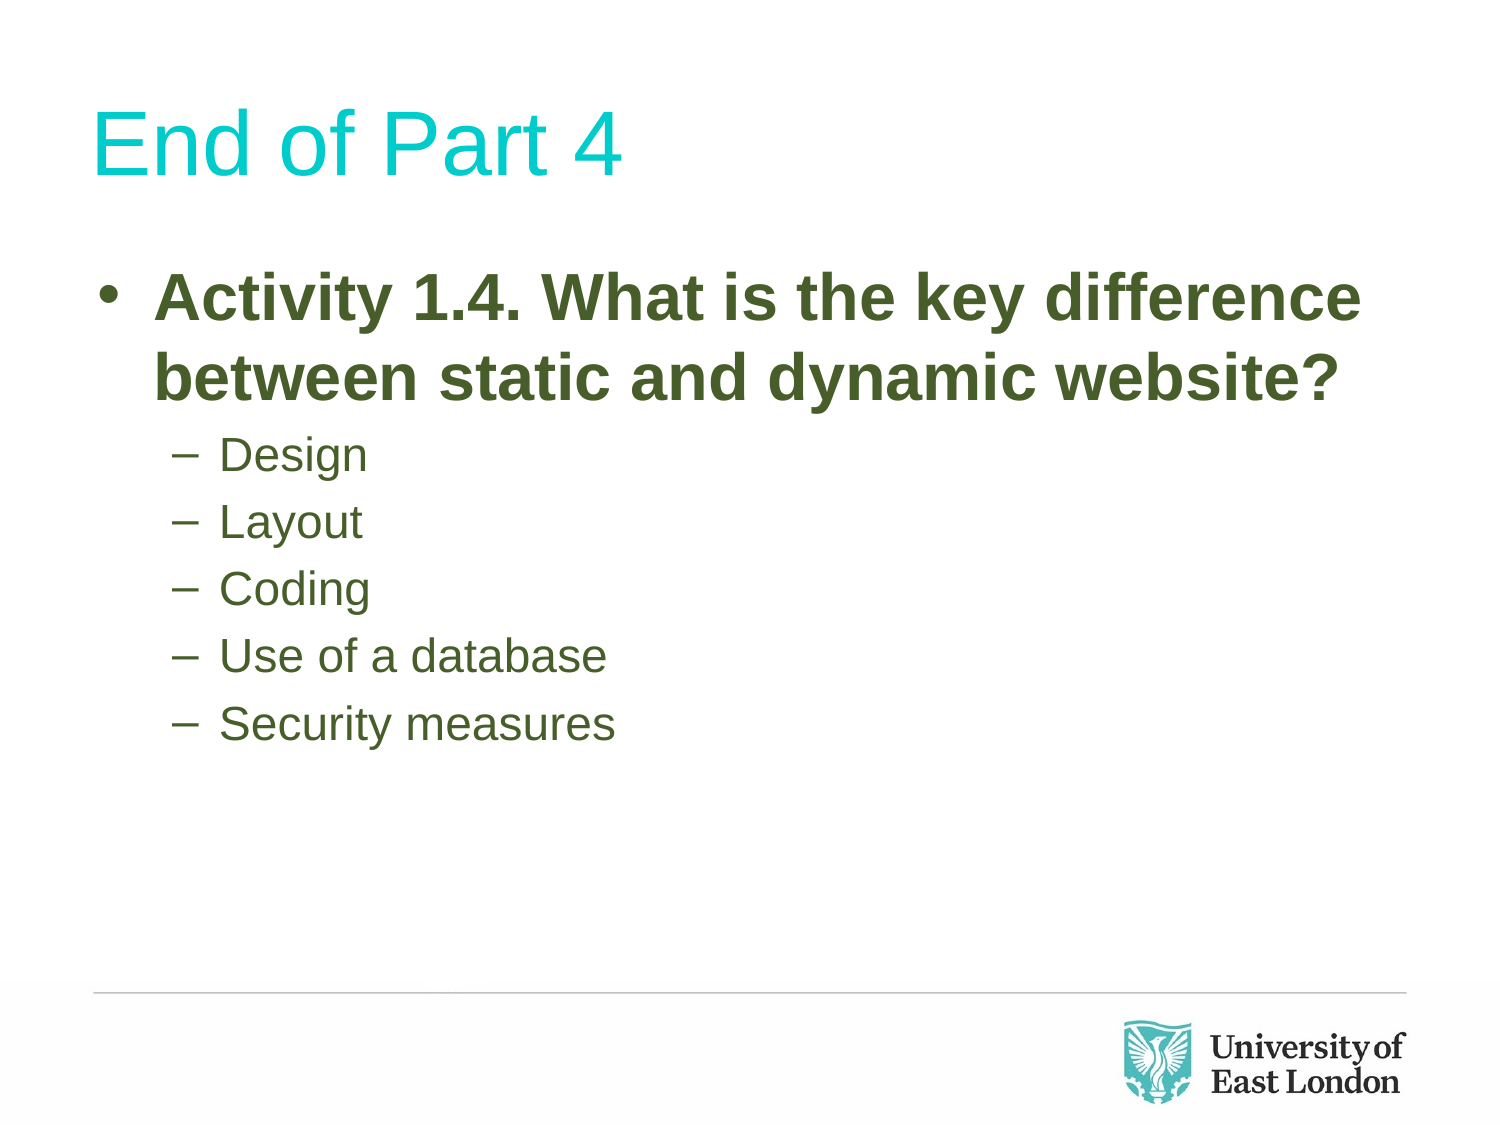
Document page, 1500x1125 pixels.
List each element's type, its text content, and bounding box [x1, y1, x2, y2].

title End of Part 4 [75, 45, 1425, 233]
picture [0, 980, 1500, 1125]
list Activity 1.4. What is the key difference between static and dynamic website? Design Layout Coding Use of a database Security measures [82, 246, 1432, 989]
